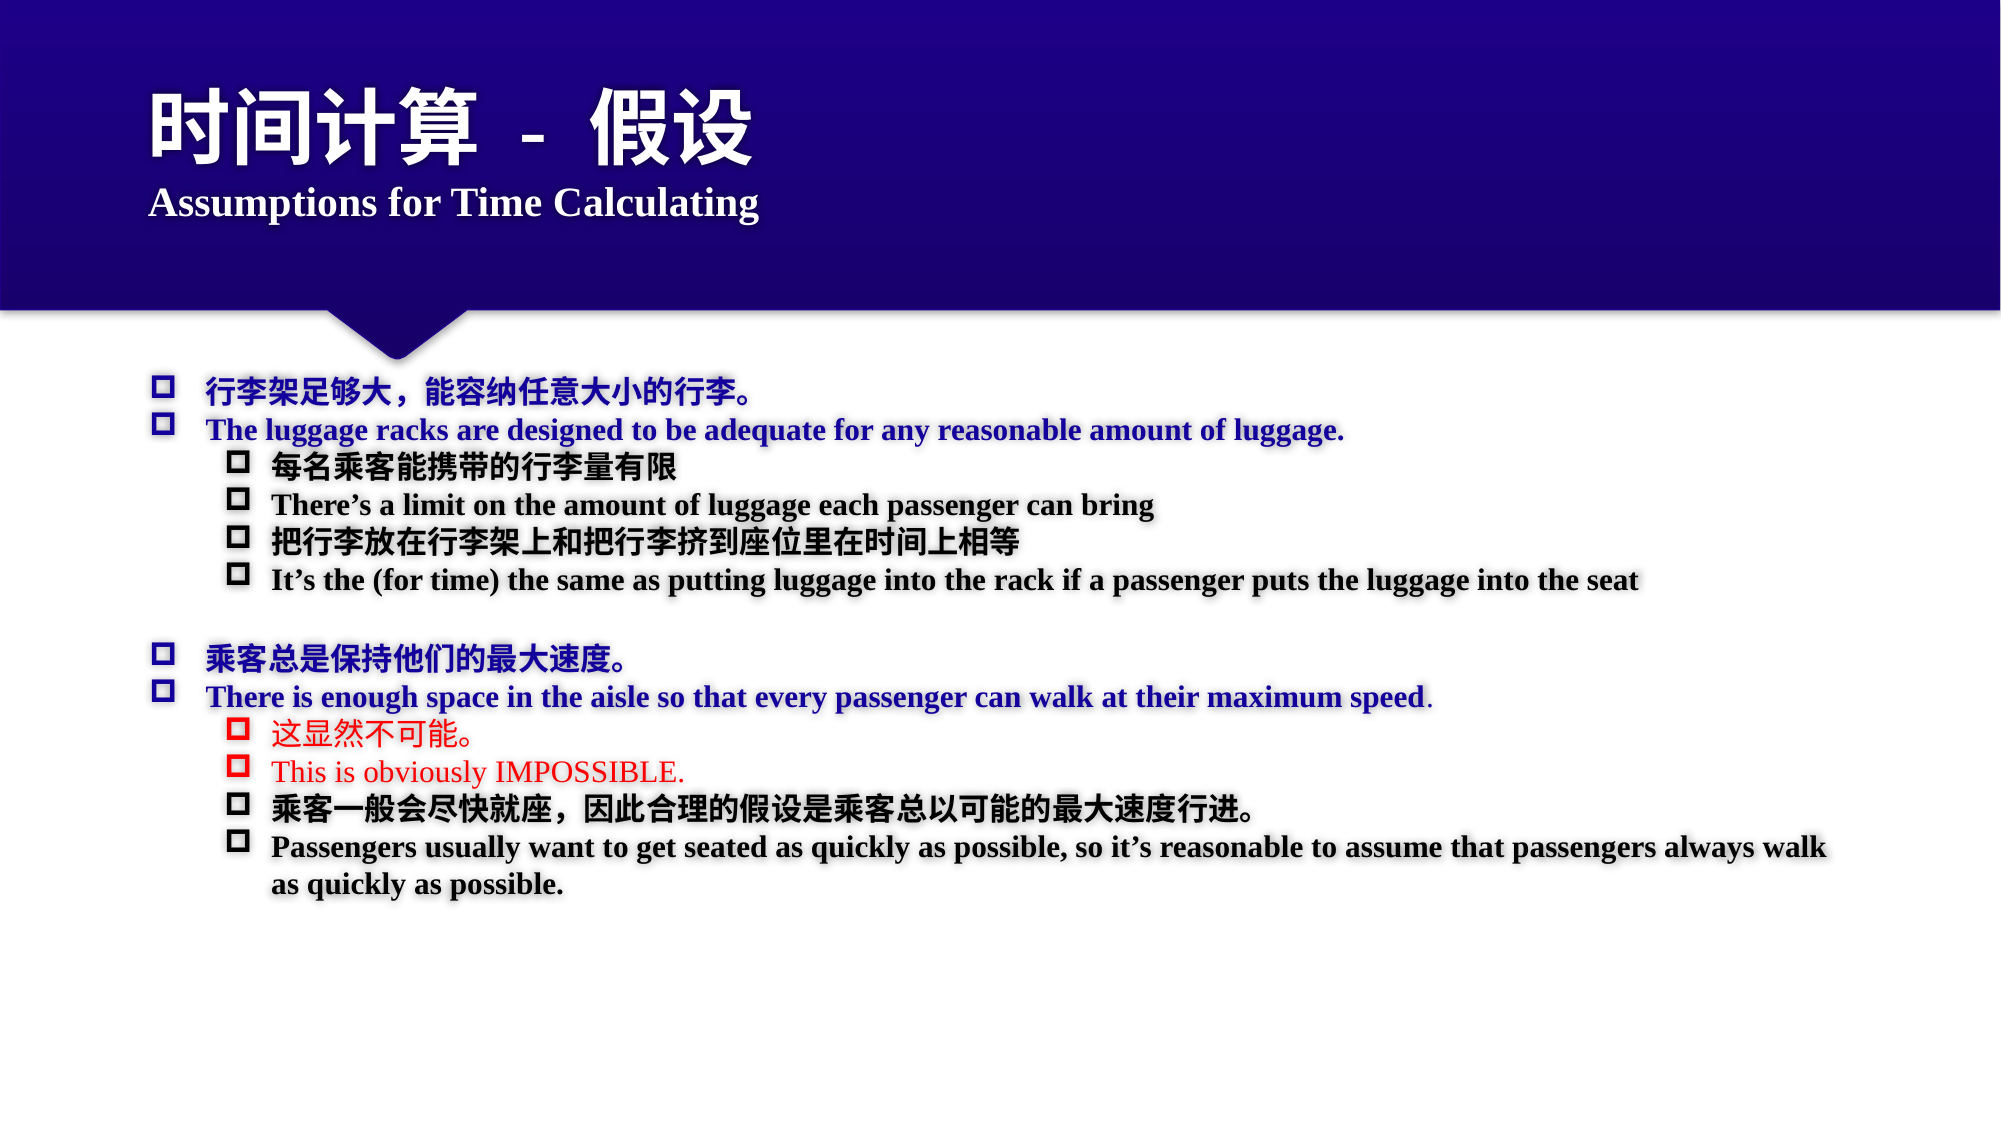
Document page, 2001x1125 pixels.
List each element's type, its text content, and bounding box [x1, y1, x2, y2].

title 时间计算 - 假设 Assumptions for Time Calculating [132, 73, 1868, 233]
list 行李架足够大，能容纳任意大小的行李。 The luggage racks are designed to be adequate for any reasonable amount of luggage. 每名乘客能携带的行李量有限 There’s a limit on the amount of luggage each passenger can bring 把行李放在行李架上和把行李挤到座位里在时间上相等 It’s the (for time) the same as putting luggage into the rack if a passenger puts the luggage into the seat 乘客总是保持他们的最大速度。 There is enough space in the aisle so that every passenger can walk at their maximum speed. 这显然不可能。 This is obviously IMPOSSIBLE. 乘客一般会尽快就座，因此合理的假设是乘客总以可能的最大速度行进。 Passengers usually want to get seated as quickly as possible, so it’s reasonable to assume that passengers always walk as quickly as possible. [134, 364, 1866, 962]
